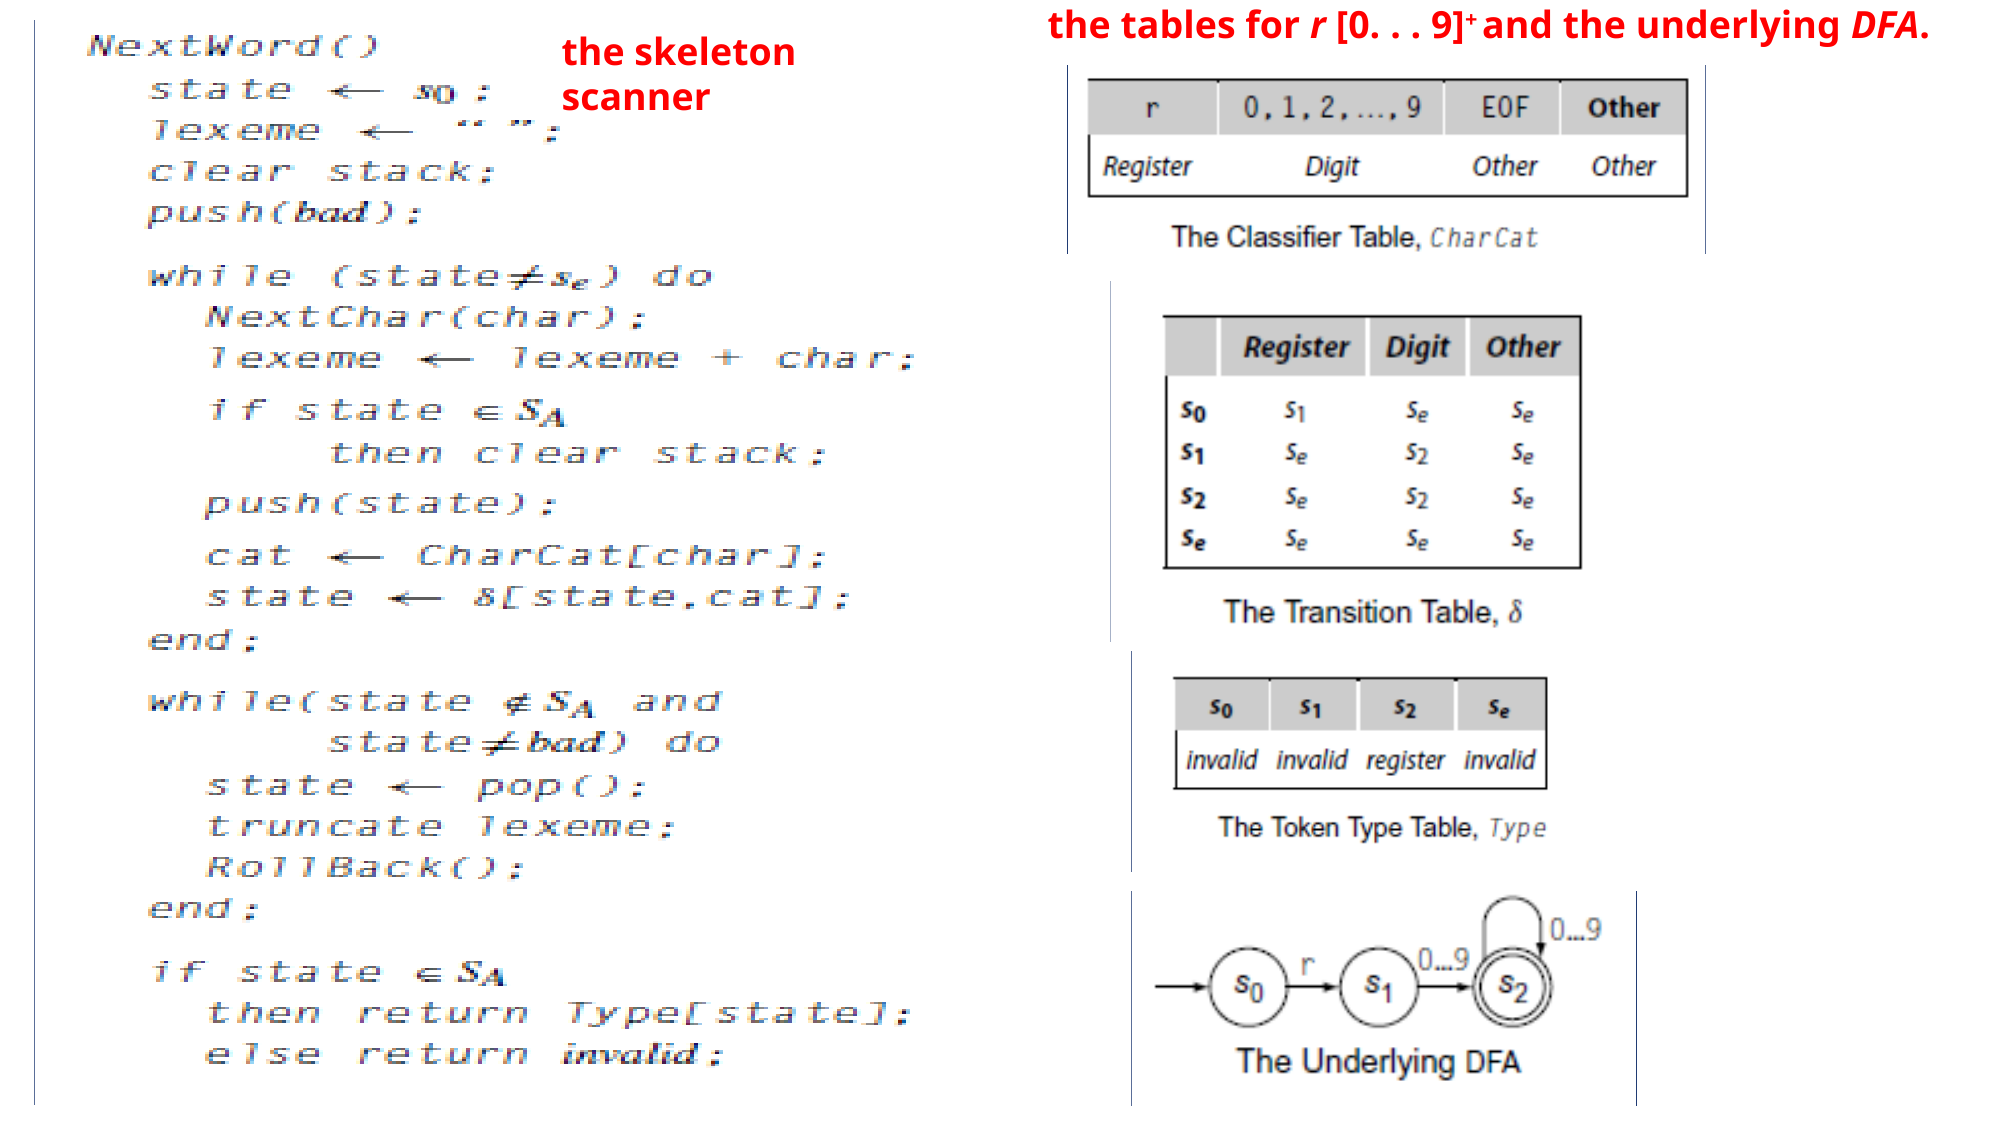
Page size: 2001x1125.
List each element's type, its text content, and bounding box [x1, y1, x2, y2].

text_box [34, 20, 967, 1105]
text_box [1110, 281, 1615, 642]
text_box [1067, 64, 1706, 254]
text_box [1131, 891, 1637, 1106]
text_box the tables for r [0. . . 9]+ and the underlying DFA. [1032, 0, 2000, 54]
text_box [1131, 651, 1615, 872]
